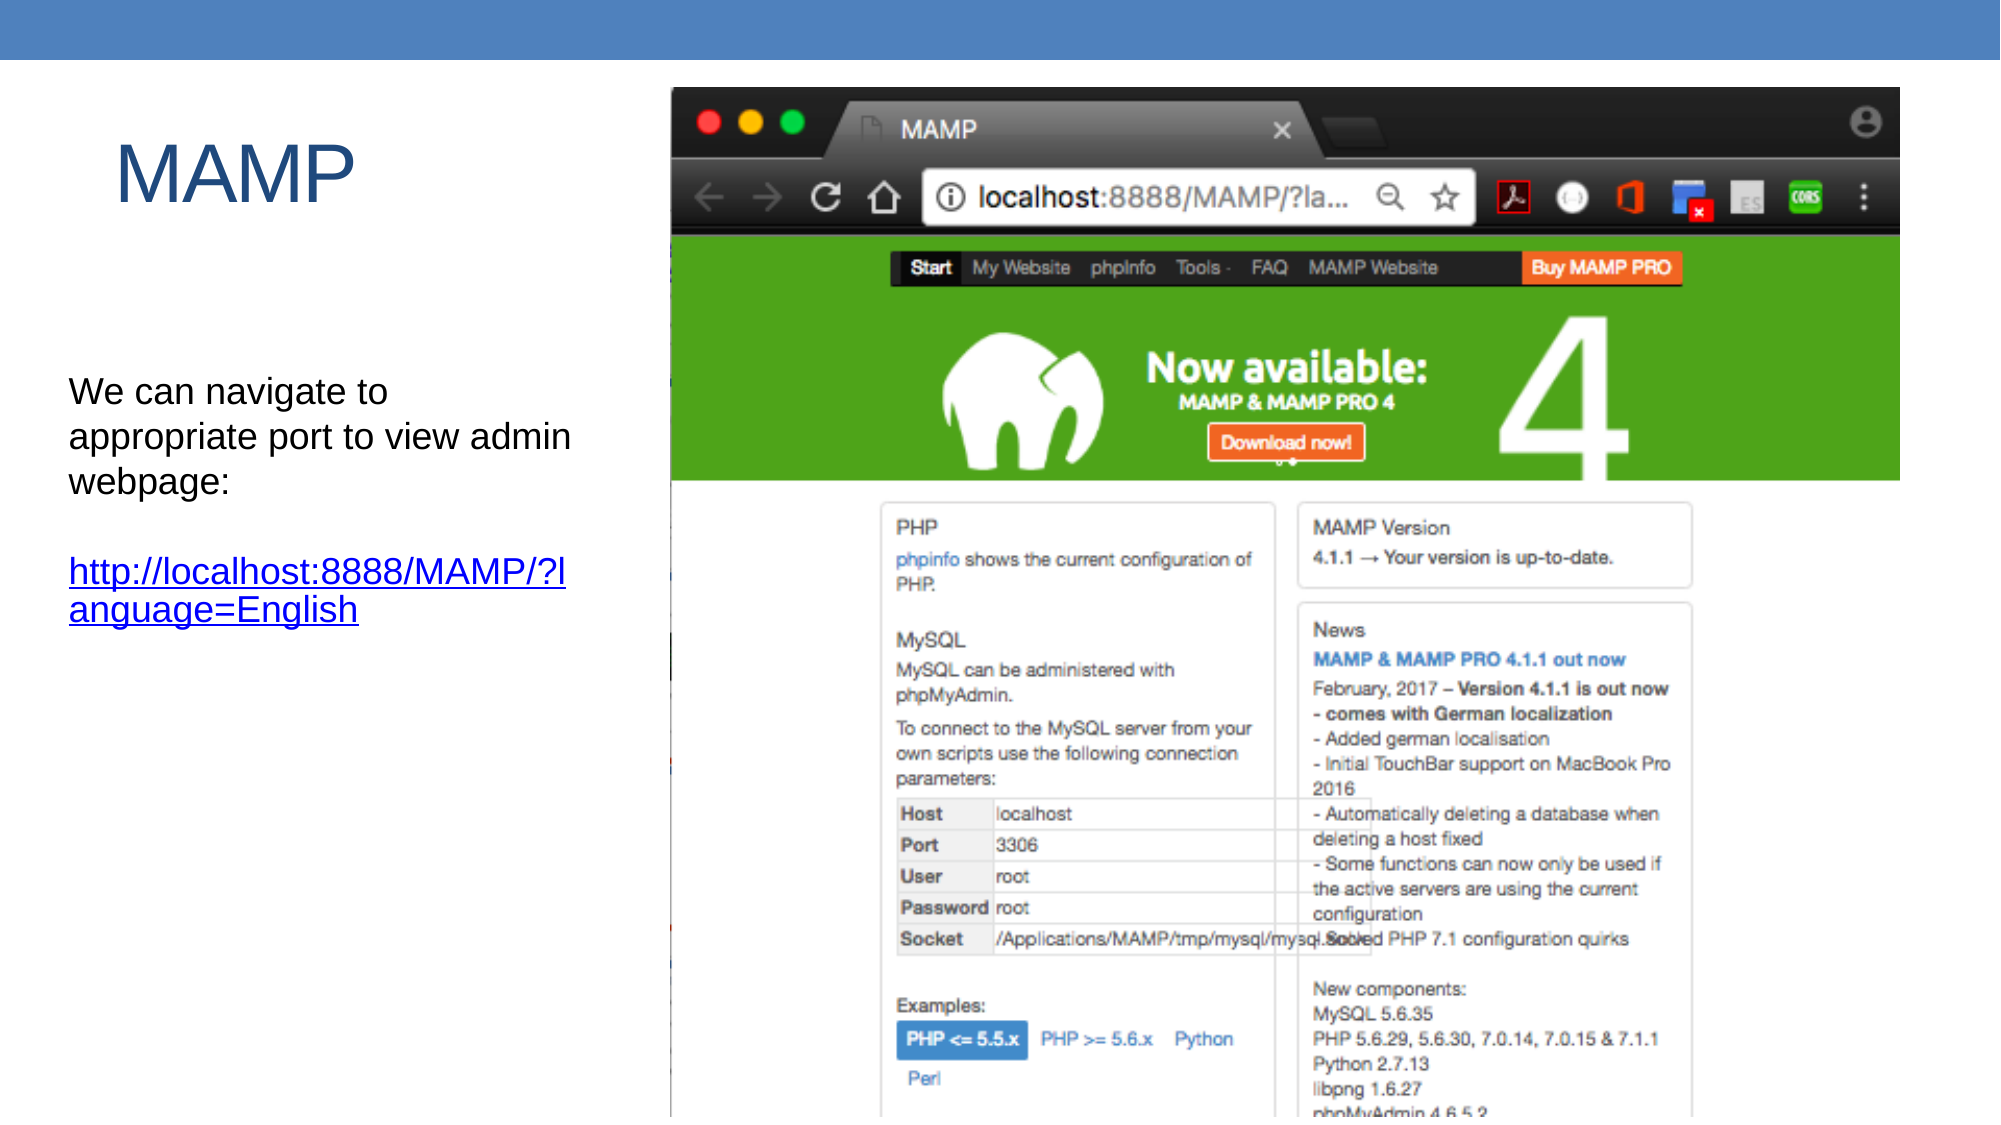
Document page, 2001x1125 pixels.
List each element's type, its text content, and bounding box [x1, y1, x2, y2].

picture [670, 87, 1901, 1117]
text_box We can navigate to appropriate port to view admin webpage: http://localhost:8888/MAMP/?language=English [54, 359, 588, 735]
title MAMP [99, 87, 670, 250]
